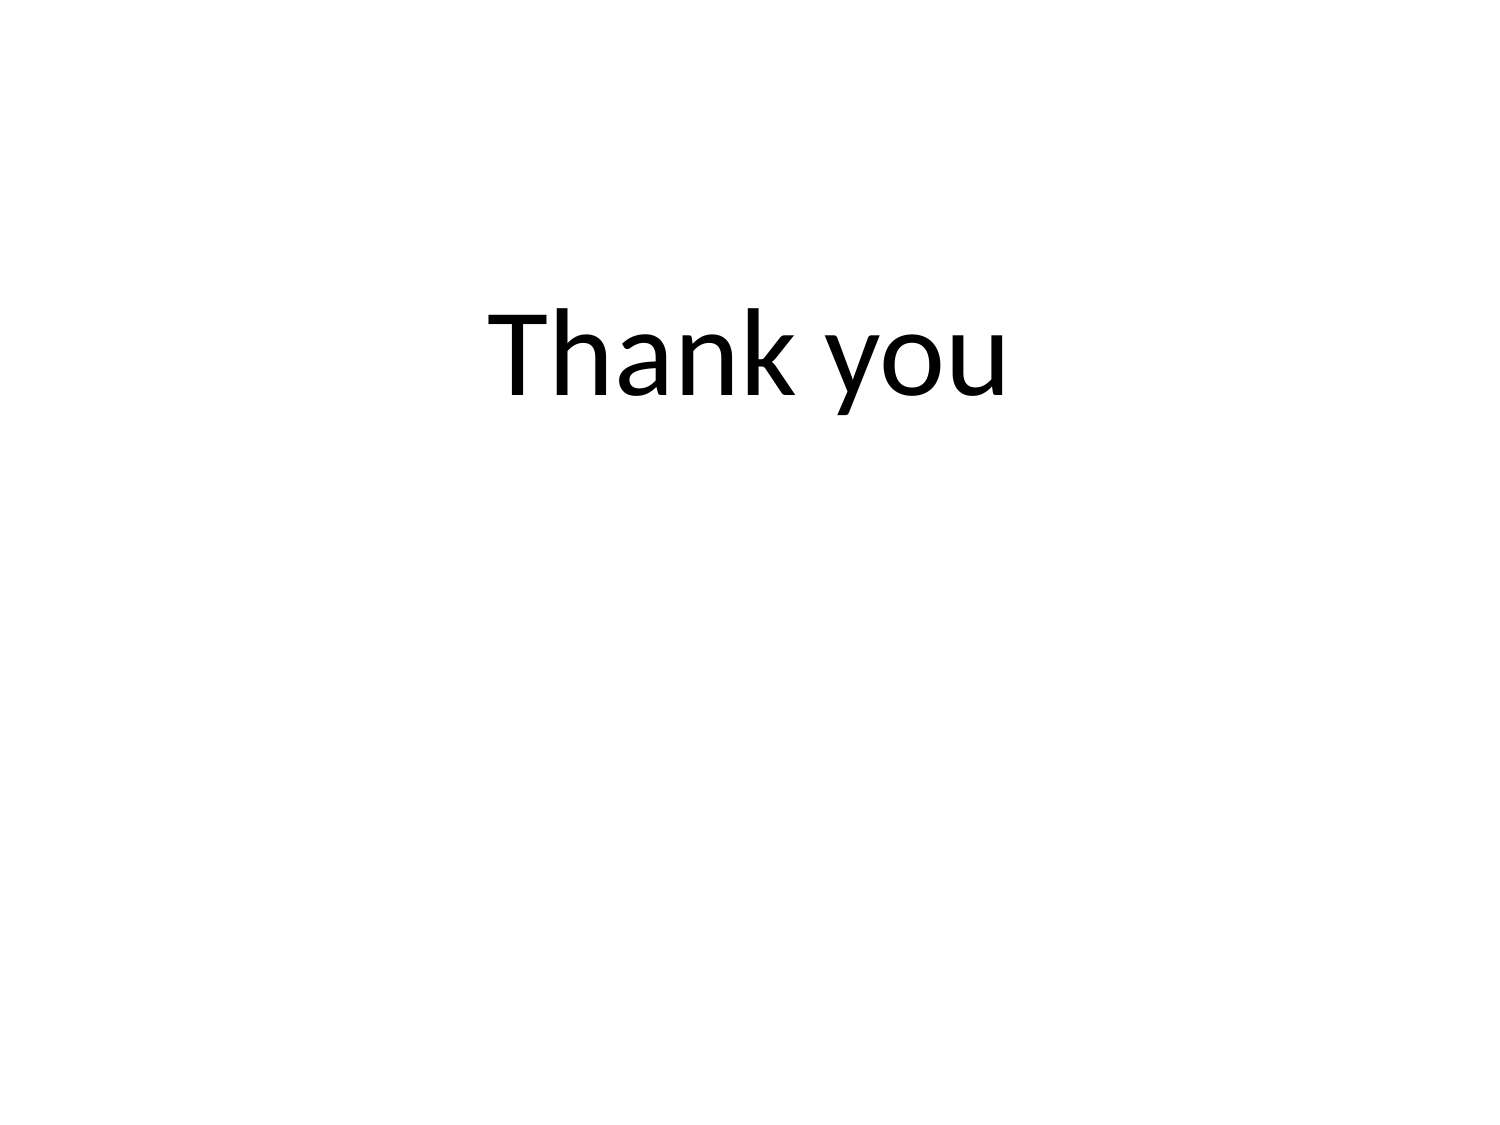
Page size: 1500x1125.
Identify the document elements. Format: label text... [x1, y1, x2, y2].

list Thank you [75, 262, 1425, 1005]
